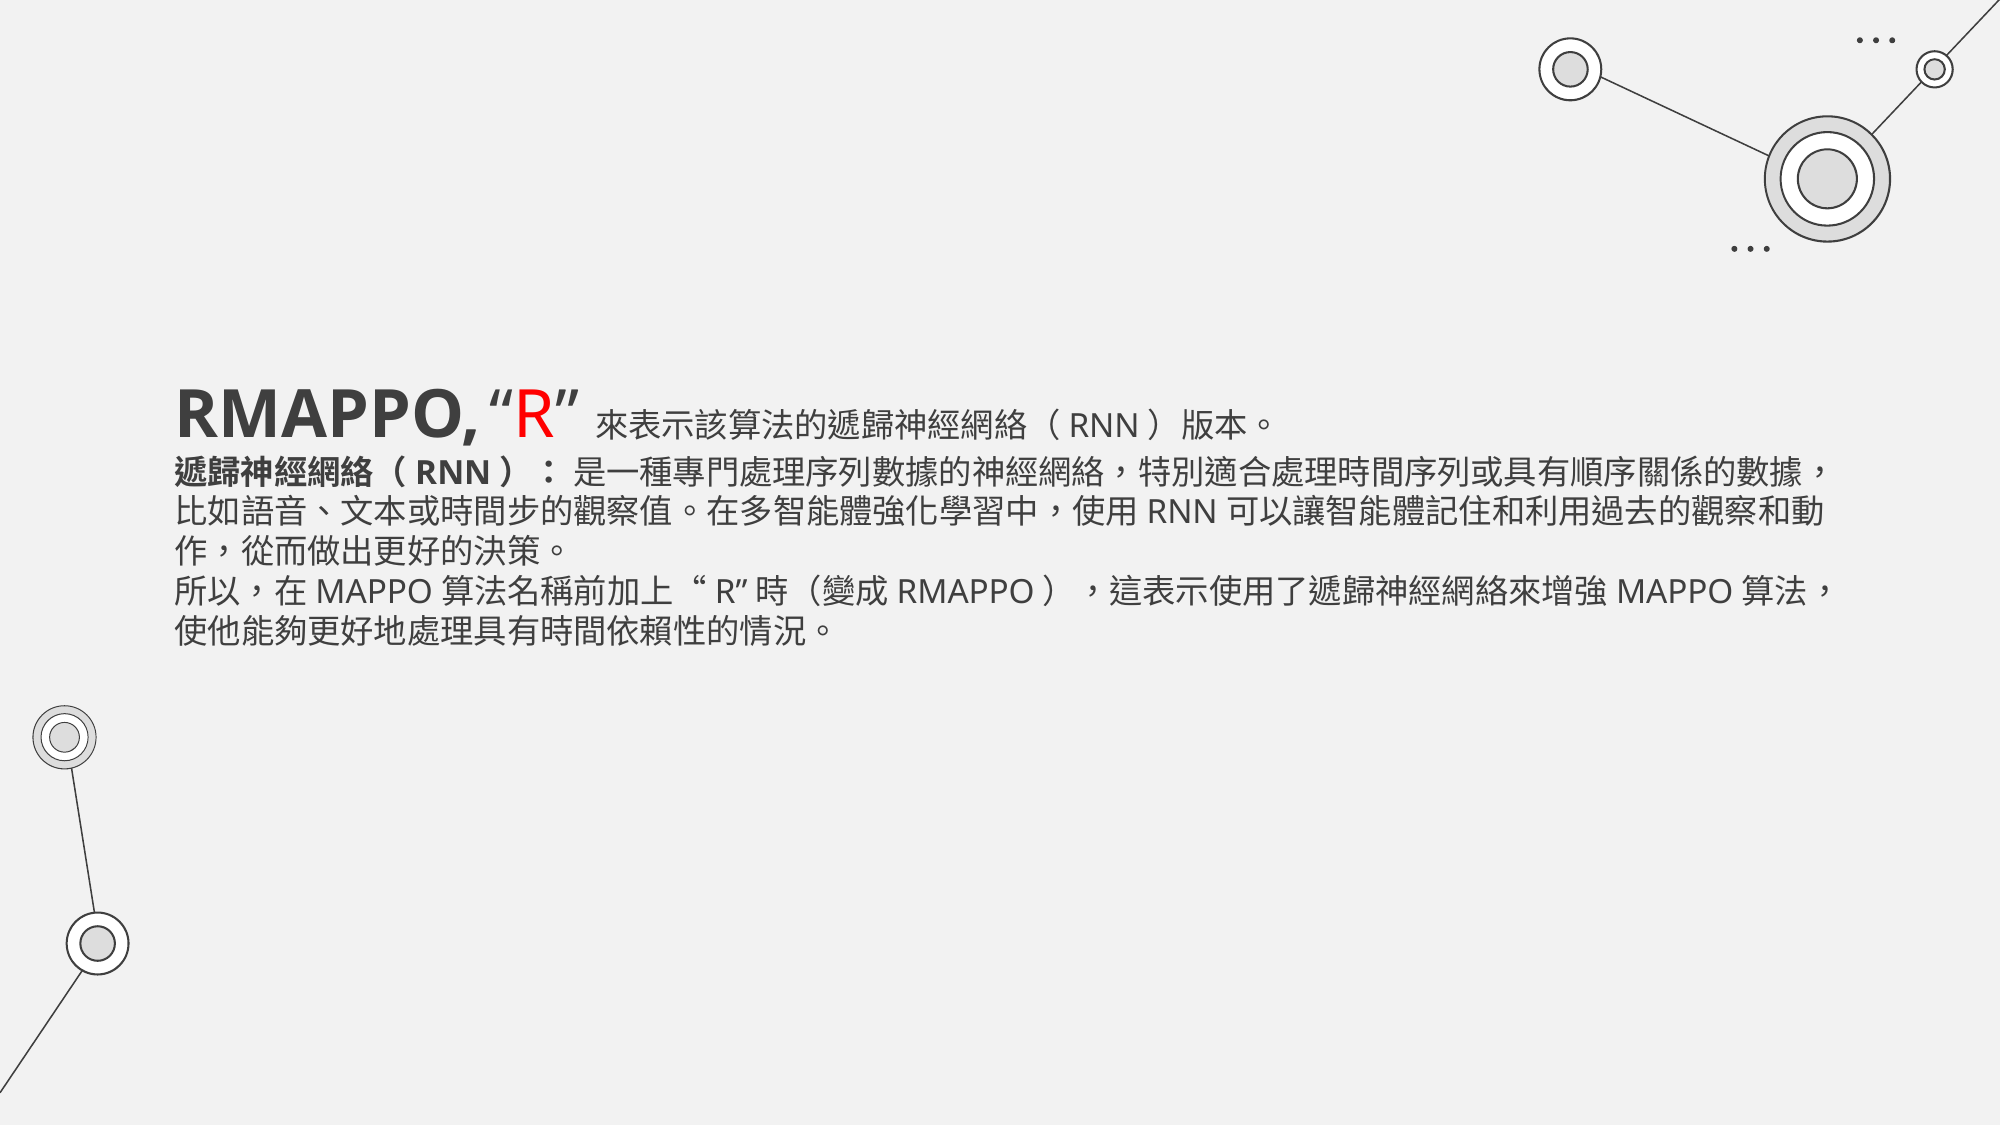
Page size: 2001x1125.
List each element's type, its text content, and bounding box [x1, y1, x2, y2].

list RMAPPO, “R”來表示該算法的遞歸神經網絡（RNN）版本。 遞歸神經網絡（RNN）： 是一種專門處理序列數據的神經網絡，特別適合處理時間序列或具有順序關係的數據，比如語音、文本或時間步的觀察值。在多智能體強化學習中，使用RNN可以讓智能體記住和利用過去的觀察和動作，從而做出更好的決策。 所以，在MAPPO算法名稱前加上“R”時（變成RMAPPO），這表示使用了遞歸神經網絡來增強MAPPO算法，使他能夠更好地處理具有時間依賴性的情況。 [159, 355, 1845, 681]
